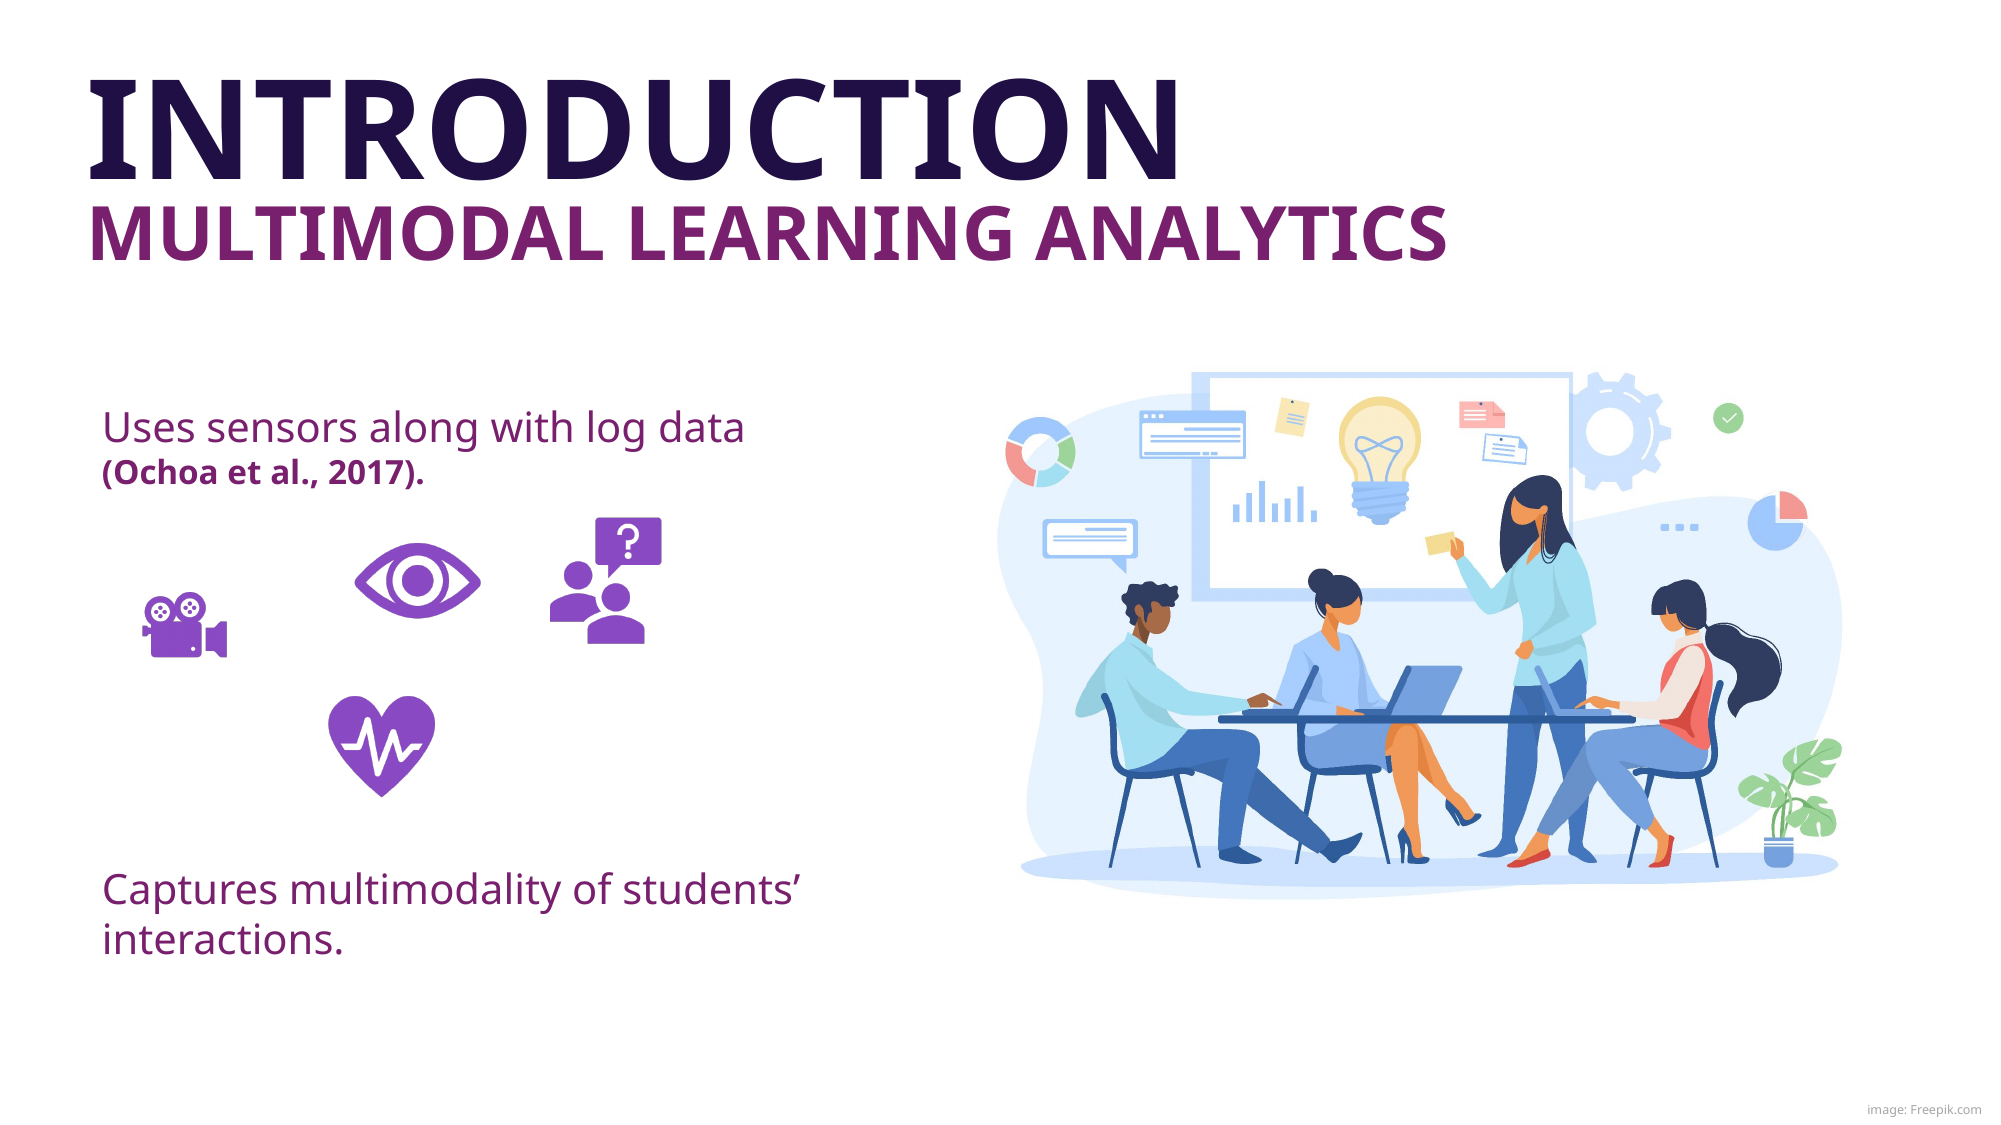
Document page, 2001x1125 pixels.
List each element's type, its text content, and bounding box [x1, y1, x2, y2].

picture [341, 504, 493, 656]
picture [529, 504, 681, 656]
text_box Uses sensors along with log data (Ochoa et al., 2017). [71, 393, 926, 499]
picture [133, 574, 235, 675]
text_box INTRODUCTION [71, 32, 1286, 178]
text_box image: Freepik.com [1852, 1094, 2000, 1125]
picture [306, 671, 458, 823]
picture [926, 326, 1914, 945]
text_box Captures multimodality of students’ interactions. [71, 855, 1000, 971]
text_box MULTIMODAL LEARNING ANALYTICS [71, 178, 1533, 284]
